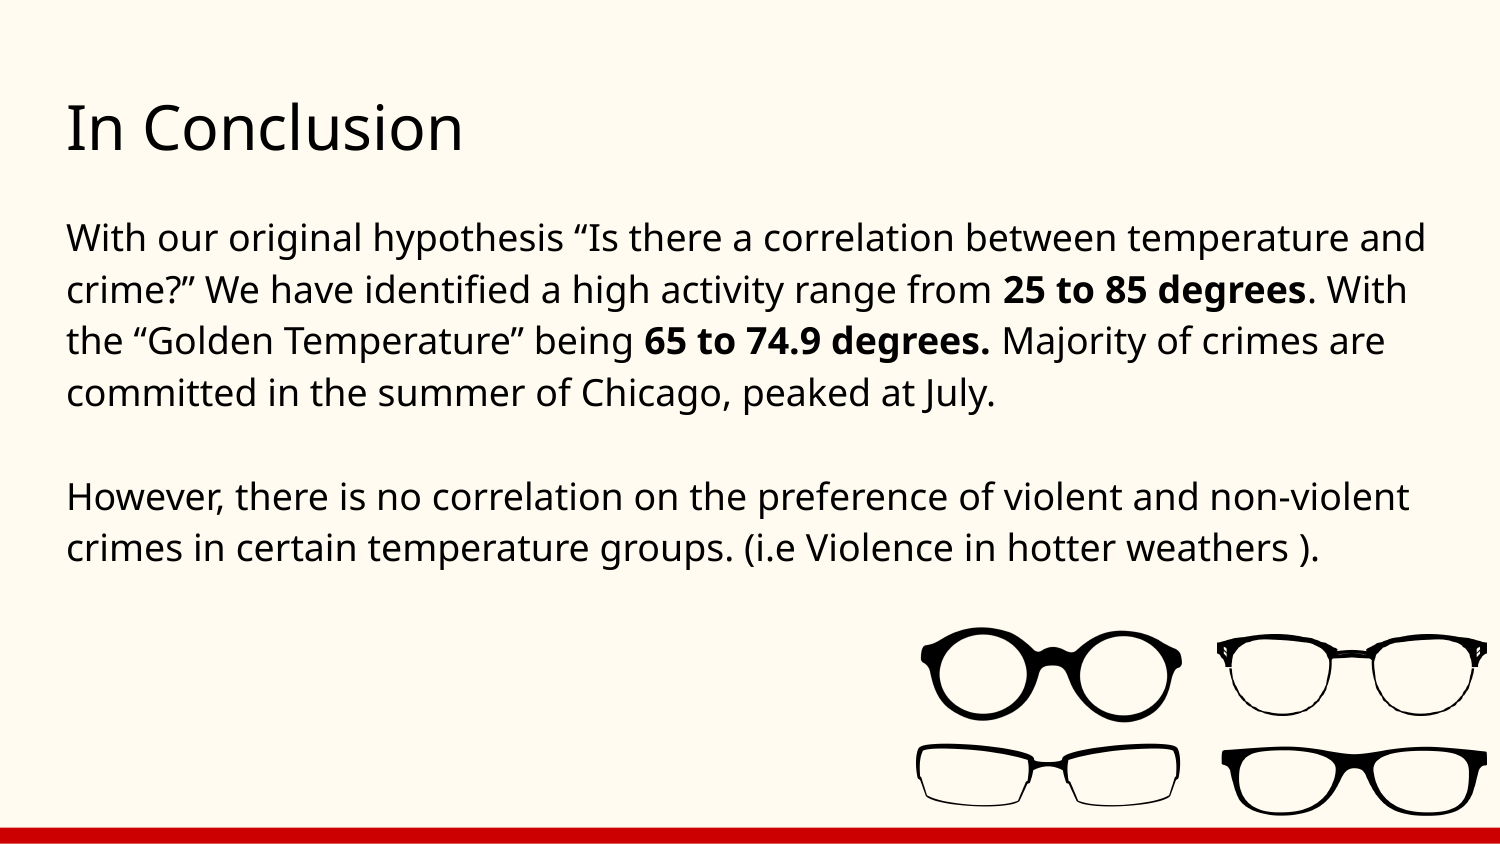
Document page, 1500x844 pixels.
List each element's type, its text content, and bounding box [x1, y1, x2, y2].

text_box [905, 607, 1500, 844]
title In Conclusion [51, 72, 1449, 174]
list With our original hypothesis “Is there a correlation between temperature and crime?” We have identified a high activity range from 25 to 85 degrees. With the “Golden Temperature” being 65 to 74.9 degrees. Majority of crimes are committed in the summer of Chicago, peaked at July. However, there is no correlation on the preference of violent and non-violent crimes in certain temperature groups. (i.e Violence in hotter weathers ). [51, 192, 1449, 750]
